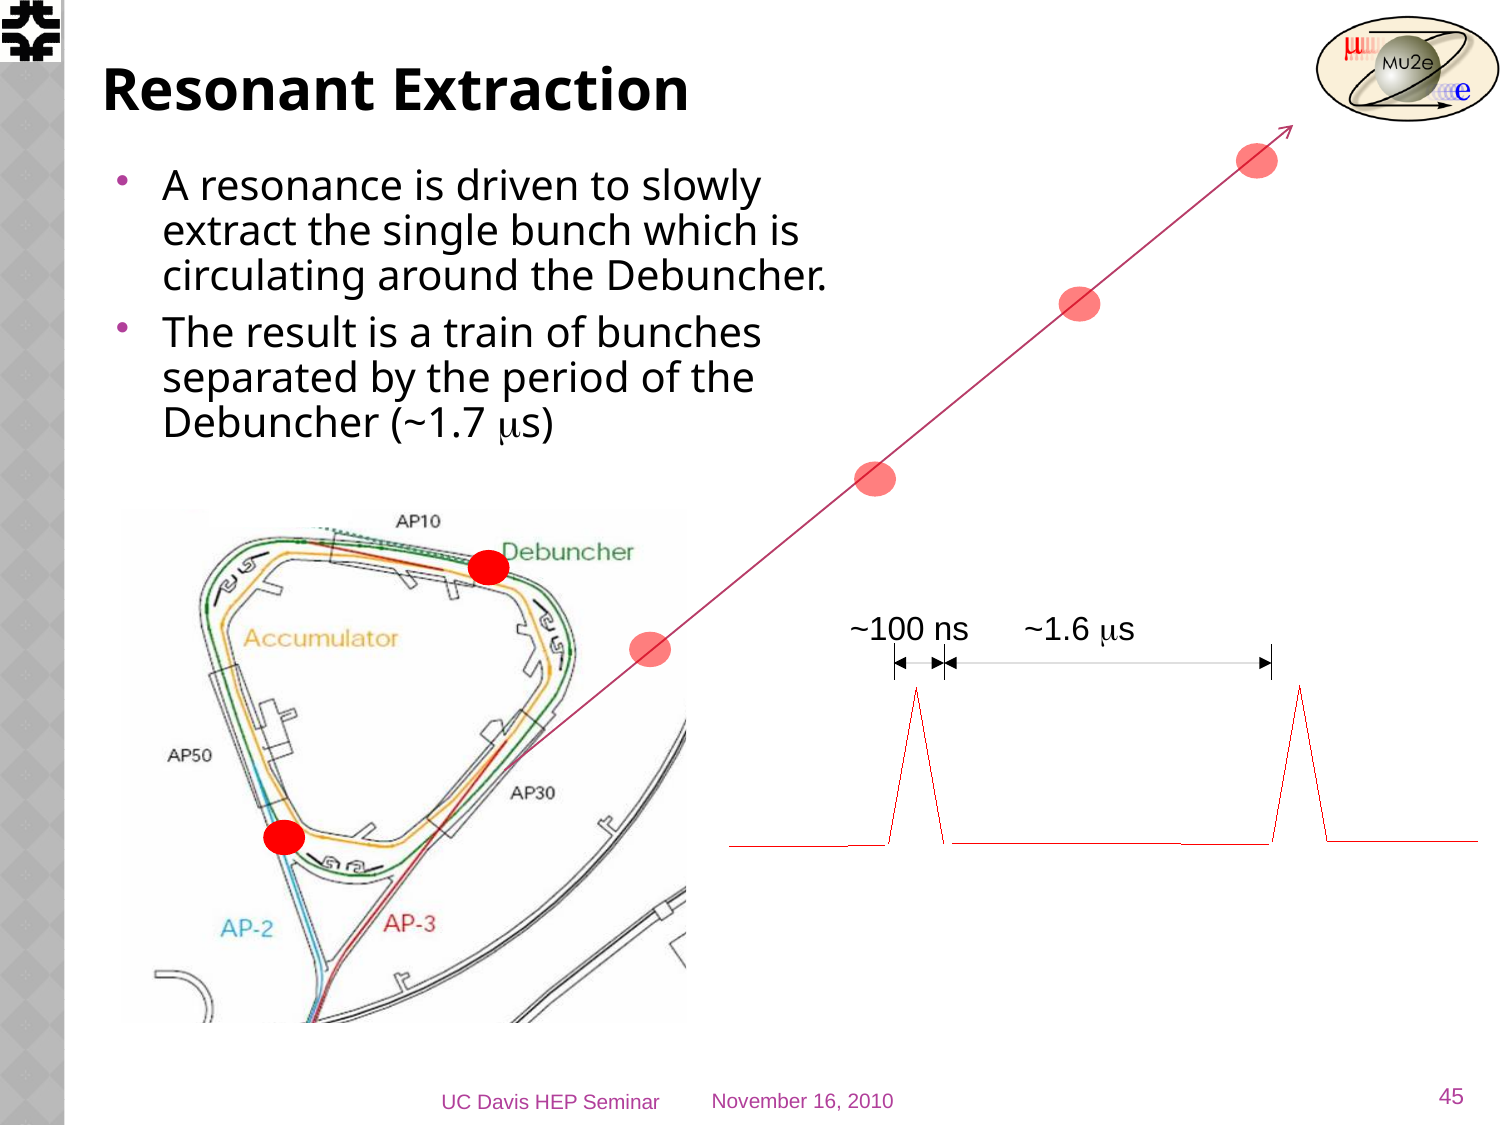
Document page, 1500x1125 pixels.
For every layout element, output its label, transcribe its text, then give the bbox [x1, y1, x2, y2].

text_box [729, 599, 1478, 848]
list A resonance is driven to slowly extract the single bunch which is circulating around the Debuncher. The result is a train of bunches separated by the period of the Debuncher (~1.7 ms) [102, 156, 499, 476]
slide_number 45 [1367, 1071, 1465, 1110]
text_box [504, 124, 1294, 771]
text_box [101, 499, 687, 1023]
title Resonant Extraction [93, 38, 1467, 122]
footer UC Davis HEP Seminar [75, 1075, 675, 1114]
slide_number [696, 1075, 1025, 1114]
picture [0, 0, 61, 62]
picture [1315, 15, 1500, 122]
text_box [0, 0, 65, 1125]
